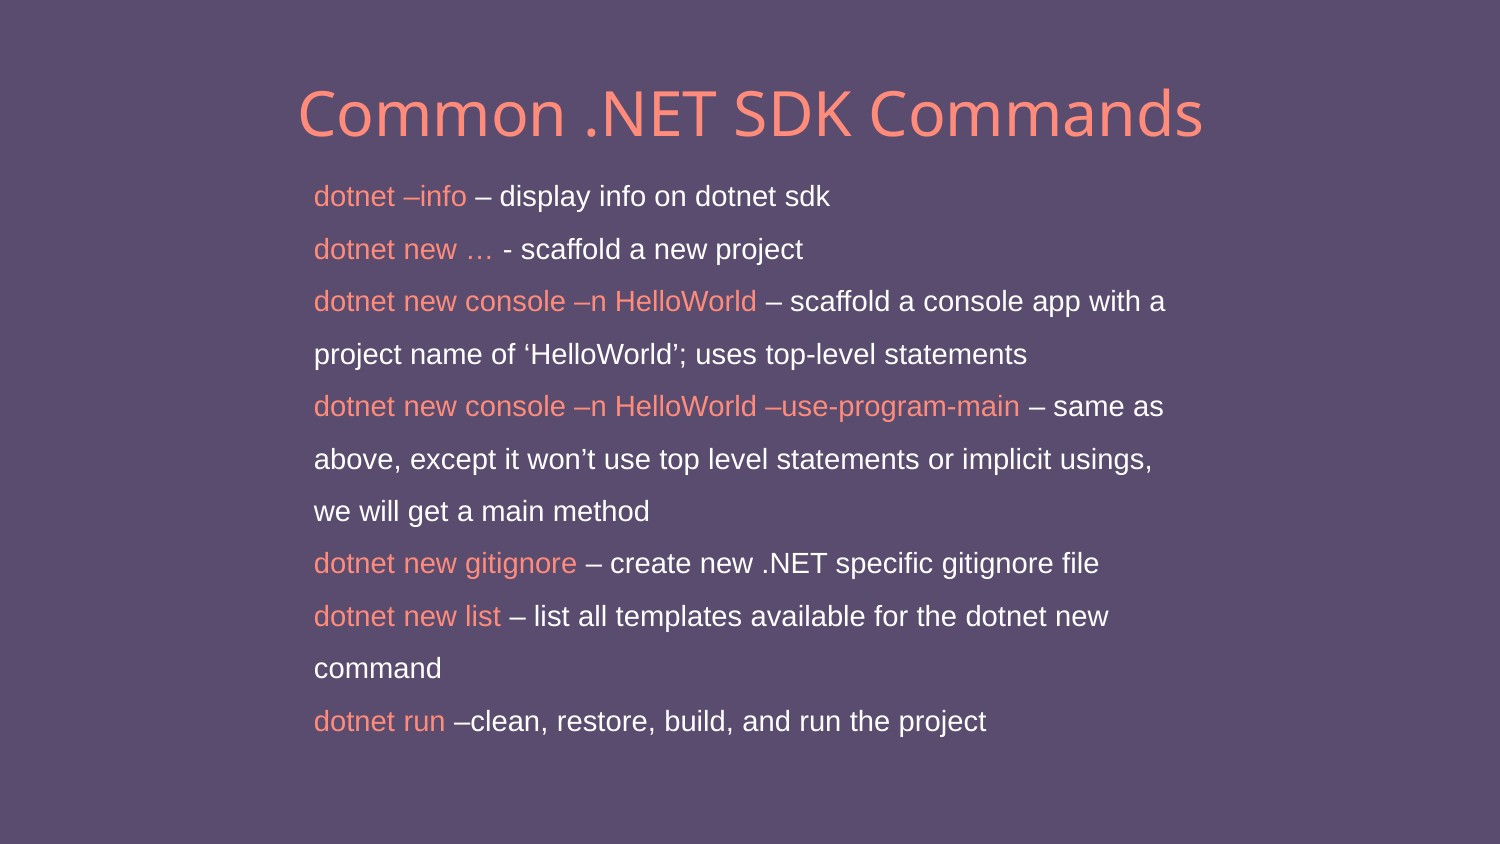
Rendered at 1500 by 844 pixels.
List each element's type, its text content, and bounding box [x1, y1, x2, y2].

title Common .NET SDK Commands [116, 58, 1387, 153]
text_box dotnet –info – display info on dotnet sdk dotnet new … - scaffold a new project dotnet new console –n HelloWorld – scaffold a console app with a project name of ‘HelloWorld’; uses top-level statements dotnet new console –n HelloWorld –use-program-main – same as above, except it won’t use top level statements or implicit usings, we will get a main method dotnet new gitignore – create new .NET specific gitignore file dotnet new list – list all templates available for the dotnet new command dotnet run –clean, restore, build, and run the project [299, 152, 1201, 745]
